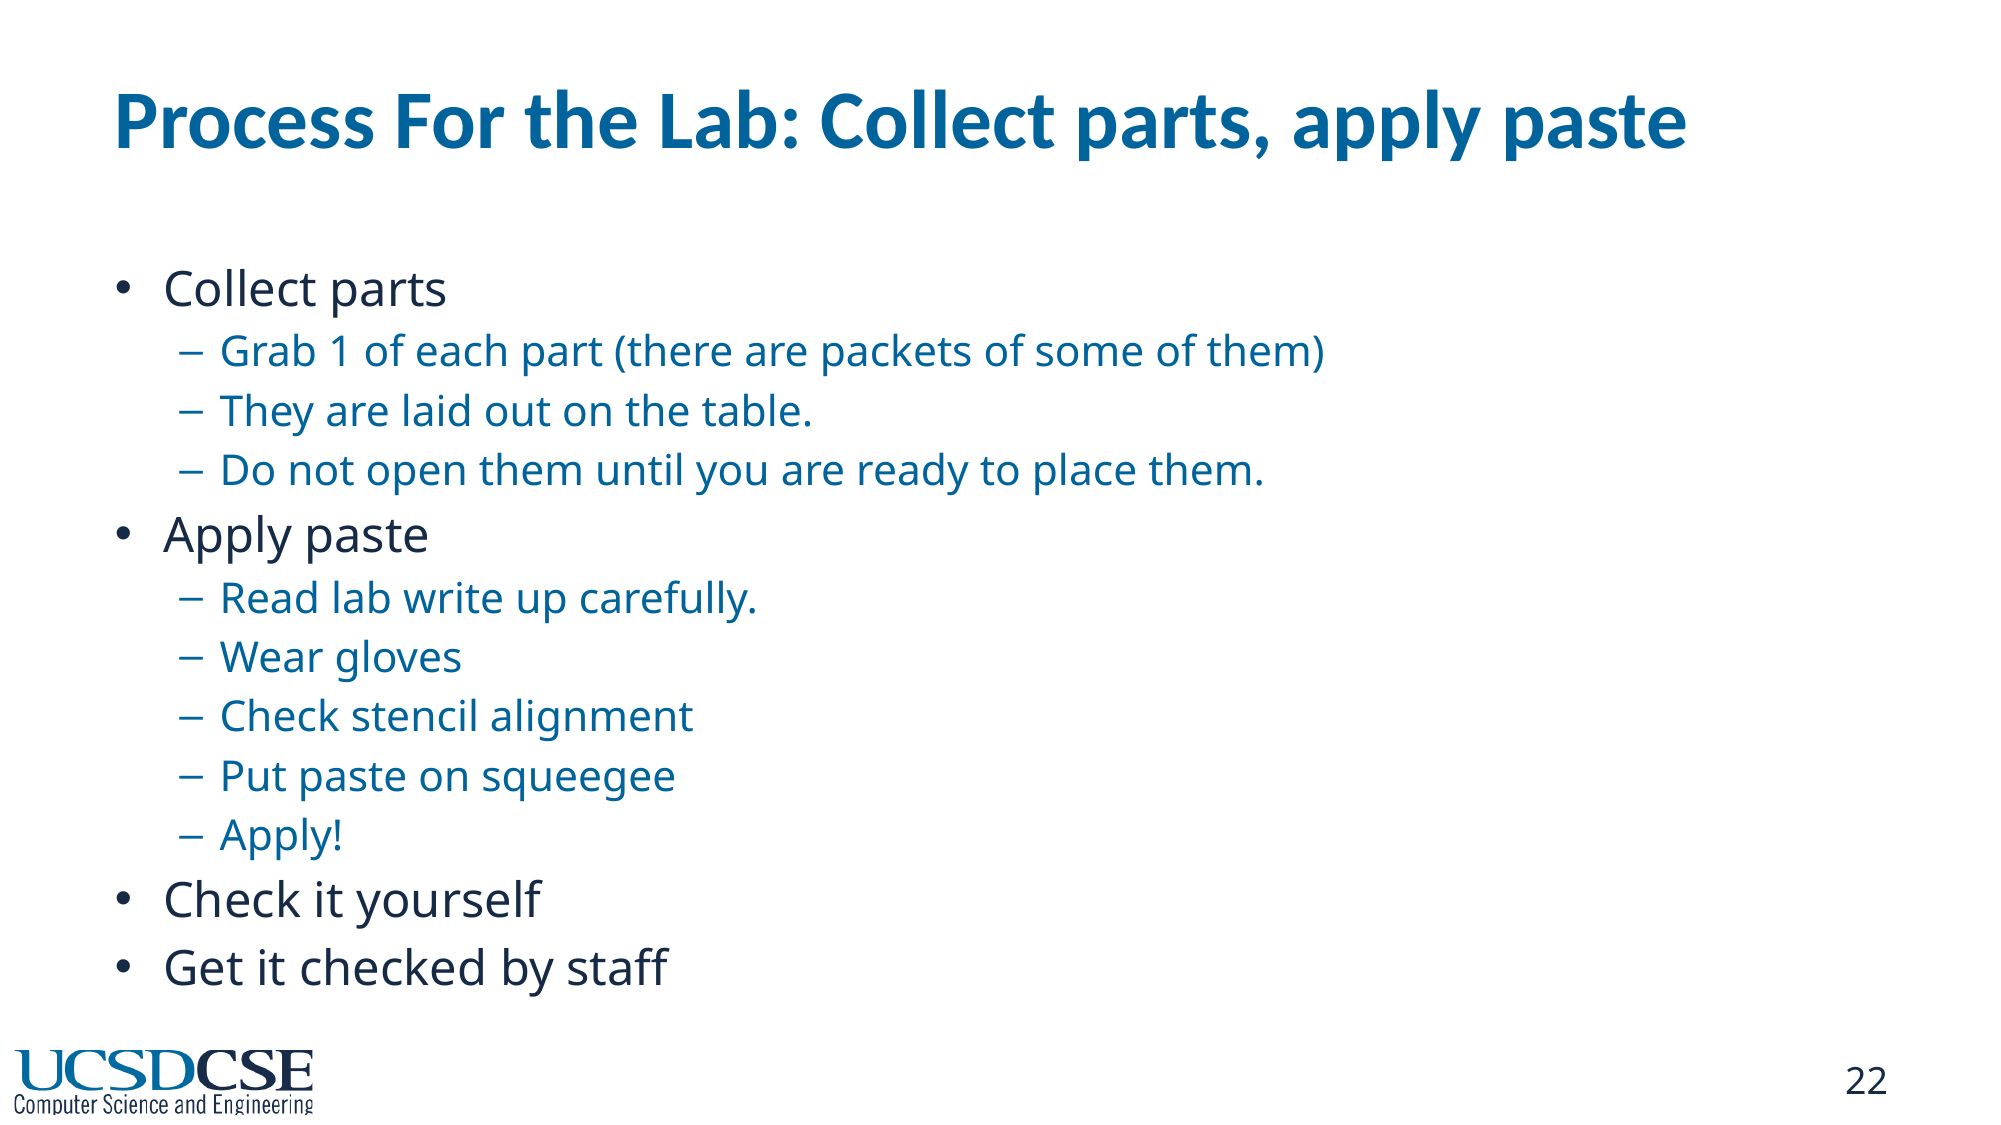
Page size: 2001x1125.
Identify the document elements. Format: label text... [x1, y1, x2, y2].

list Collect parts Grab 1 of each part (there are packets of some of them) They are laid out on the table. Do not open them until you are ready to place them. Apply paste Read lab write up carefully. Wear gloves Check stencil alignment Put paste on squeegee Apply! Check it yourself Get it checked by staff [99, 249, 1900, 1005]
title Process For the Lab: Collect parts, apply paste [99, 9, 1900, 222]
